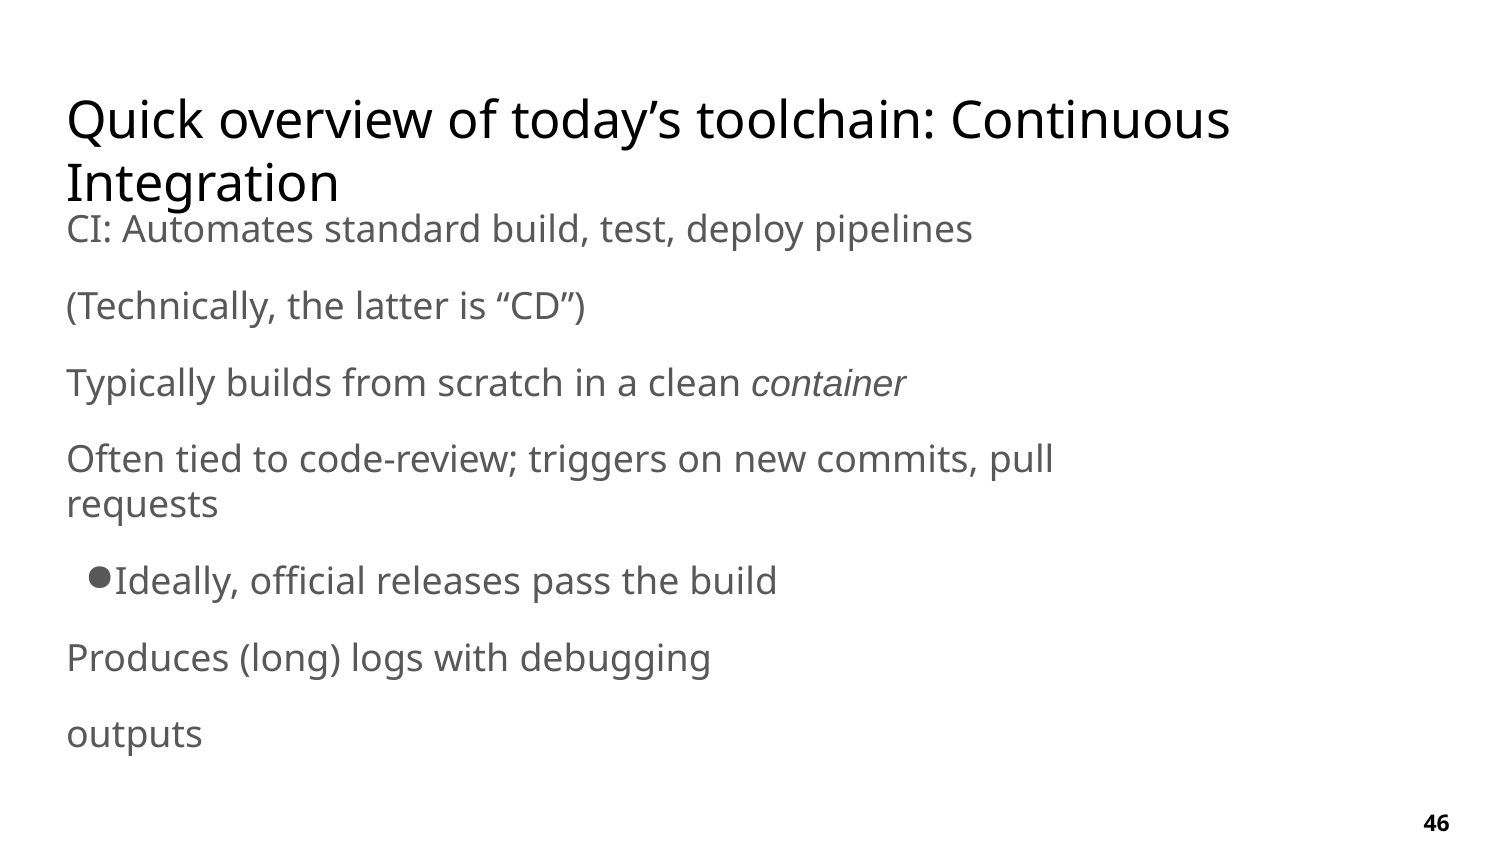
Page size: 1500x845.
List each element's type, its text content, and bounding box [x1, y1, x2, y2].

text_box CI: Automates standard build, test, deploy pipelines (Technically, the latter is “CD”) Typically builds from scratch in a clean container Often tied to code-review; triggers on new commits, pull requests Ideally, official releases pass the build Produces (long) logs with debugging outputs [64, 203, 1147, 756]
title Quick overview of today’s toolchain: Continuous Integration [64, 84, 1436, 228]
slide_number 46 [1417, 808, 1498, 837]
